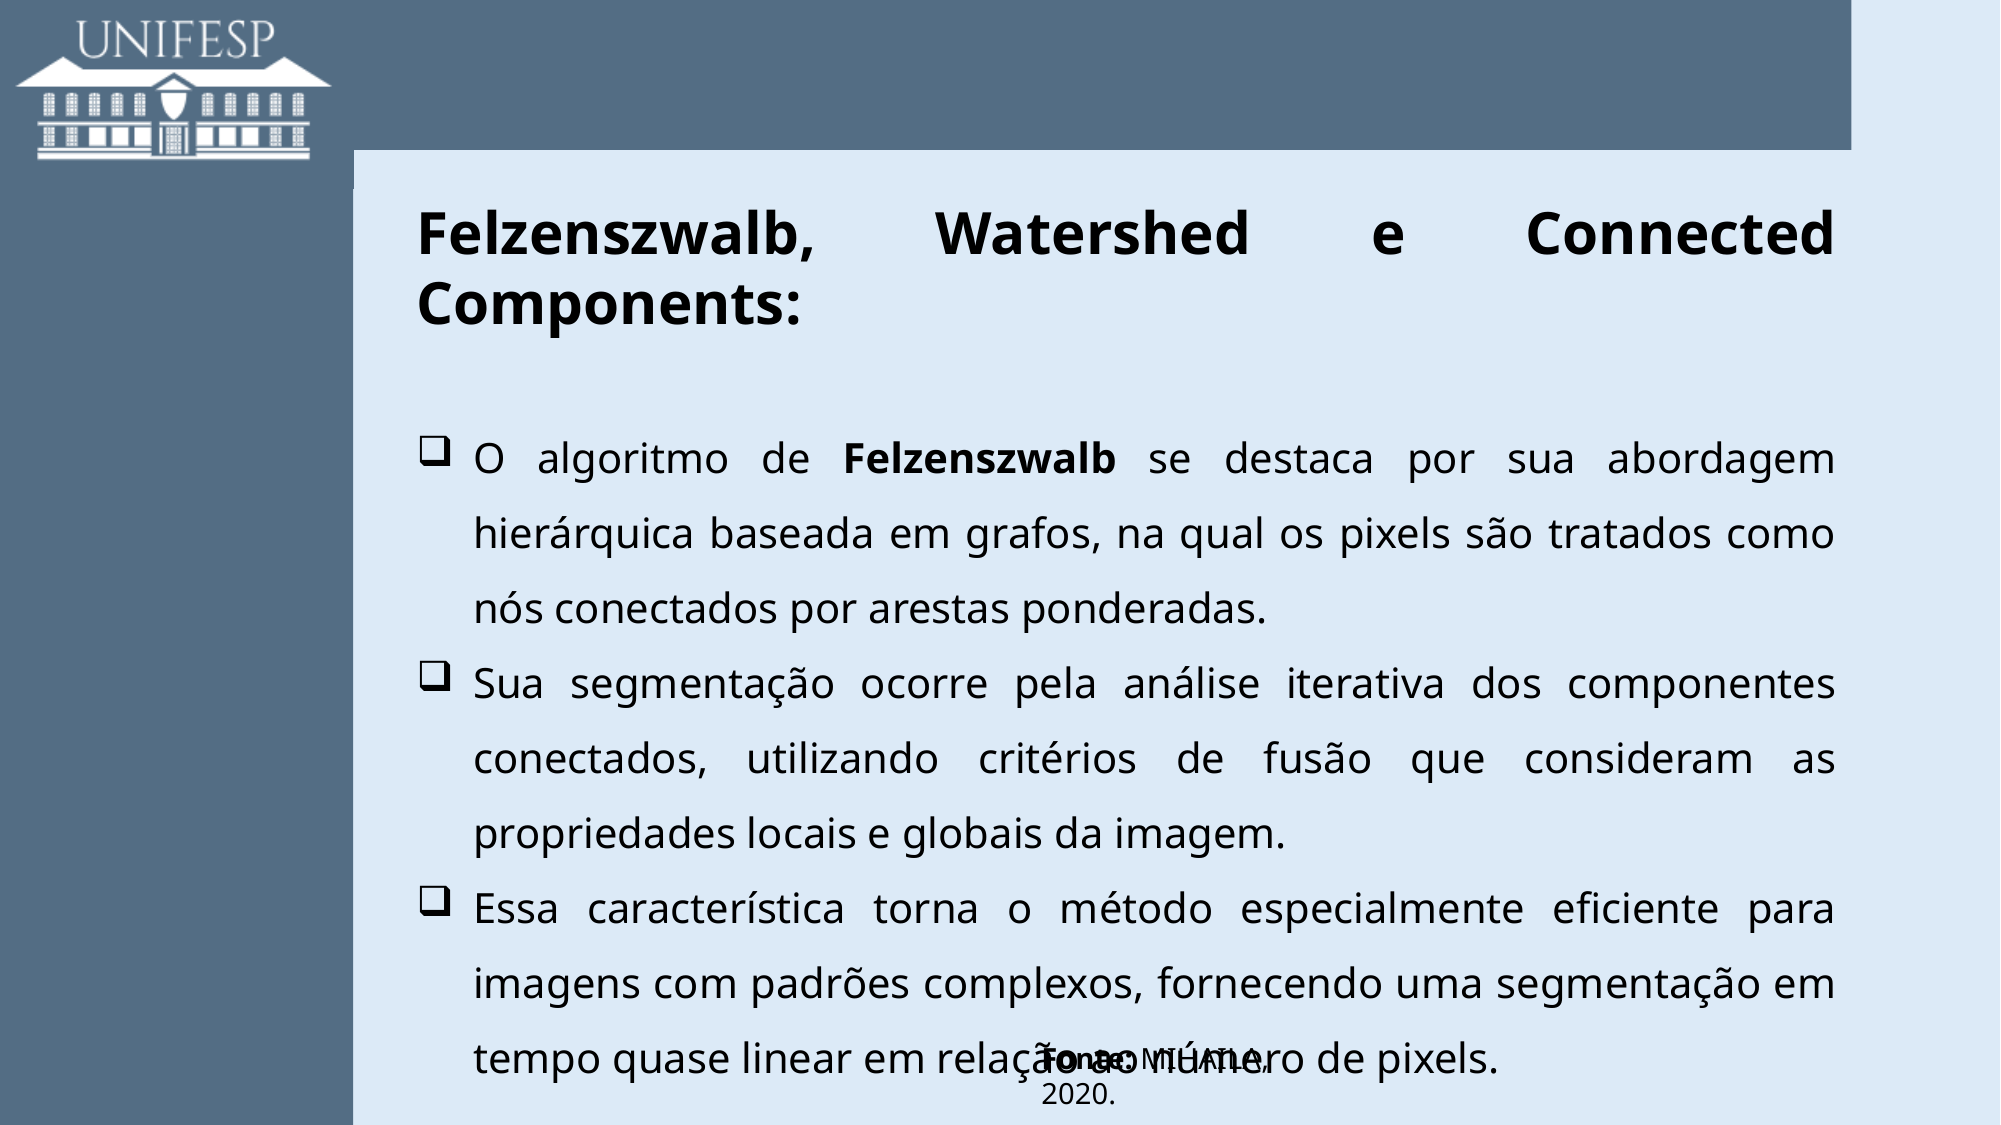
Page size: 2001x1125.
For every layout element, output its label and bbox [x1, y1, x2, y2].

text_box [0, 0, 1853, 1125]
